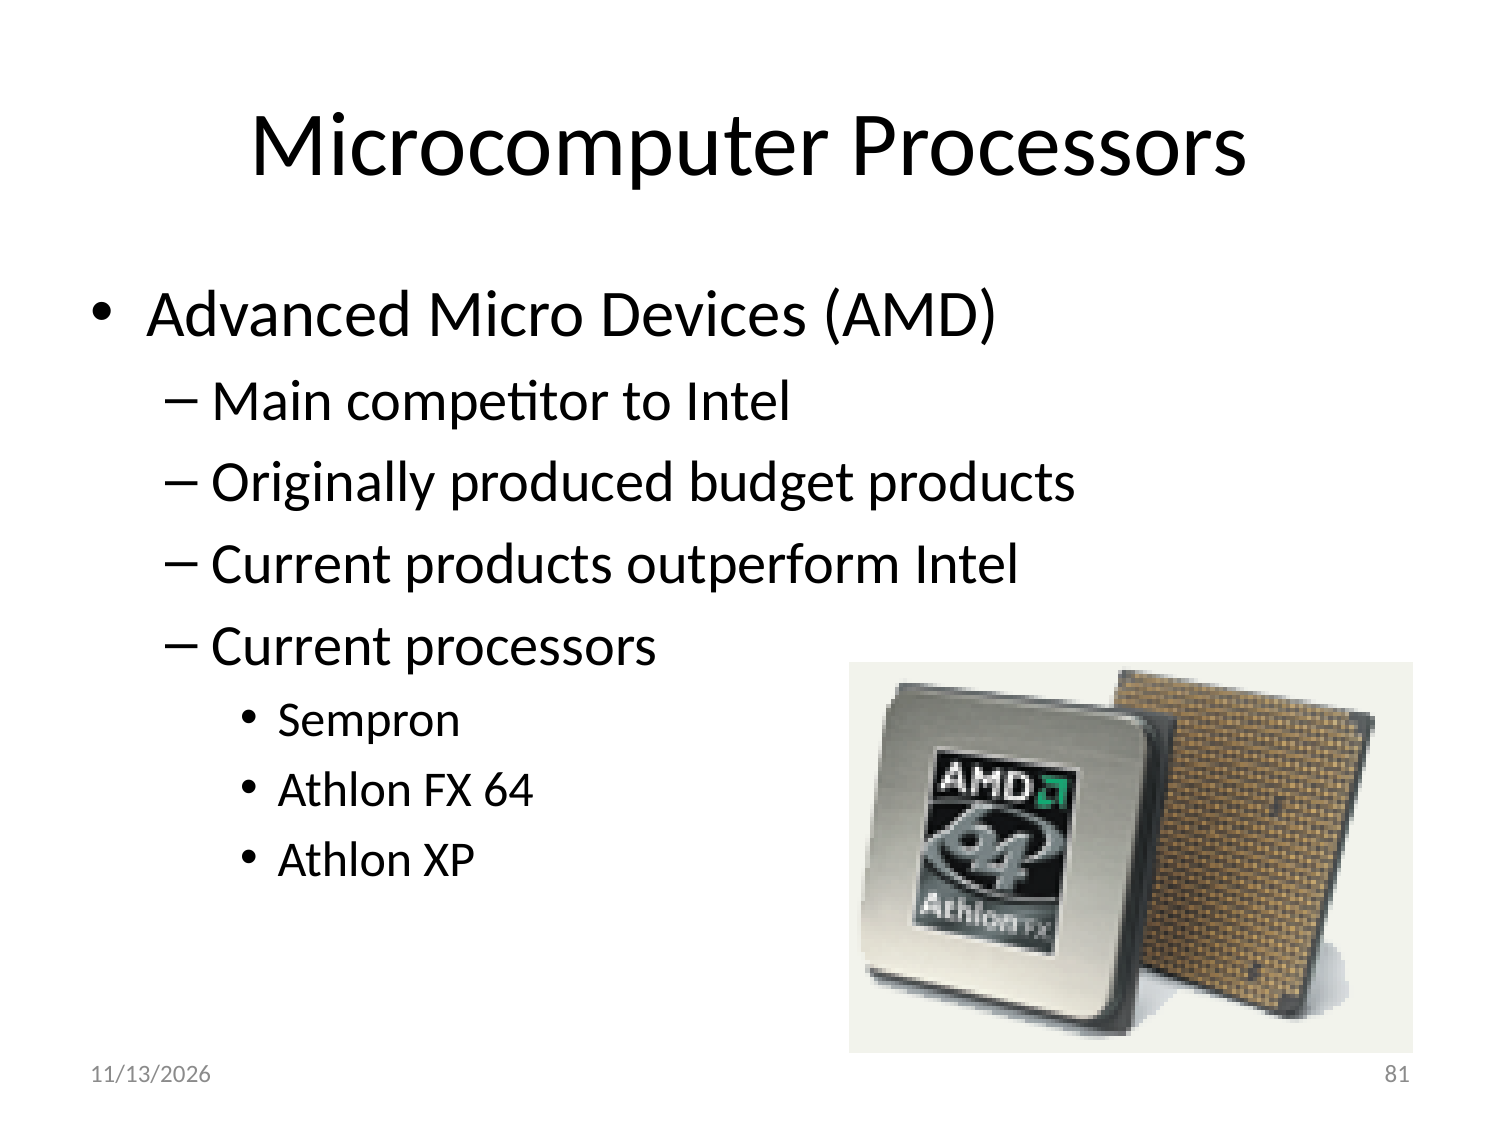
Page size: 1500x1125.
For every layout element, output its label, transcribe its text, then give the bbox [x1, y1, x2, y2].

picture [849, 662, 1413, 1053]
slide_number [75, 1042, 425, 1103]
list Advanced Micro Devices (AMD) Main competitor to Intel Originally produced budget products Current products outperform Intel Current processors Sempron Athlon FX 64 Athlon XP [75, 262, 1425, 1005]
title Microcomputer Processors [75, 45, 1425, 233]
slide_number 81 [1074, 1042, 1425, 1103]
